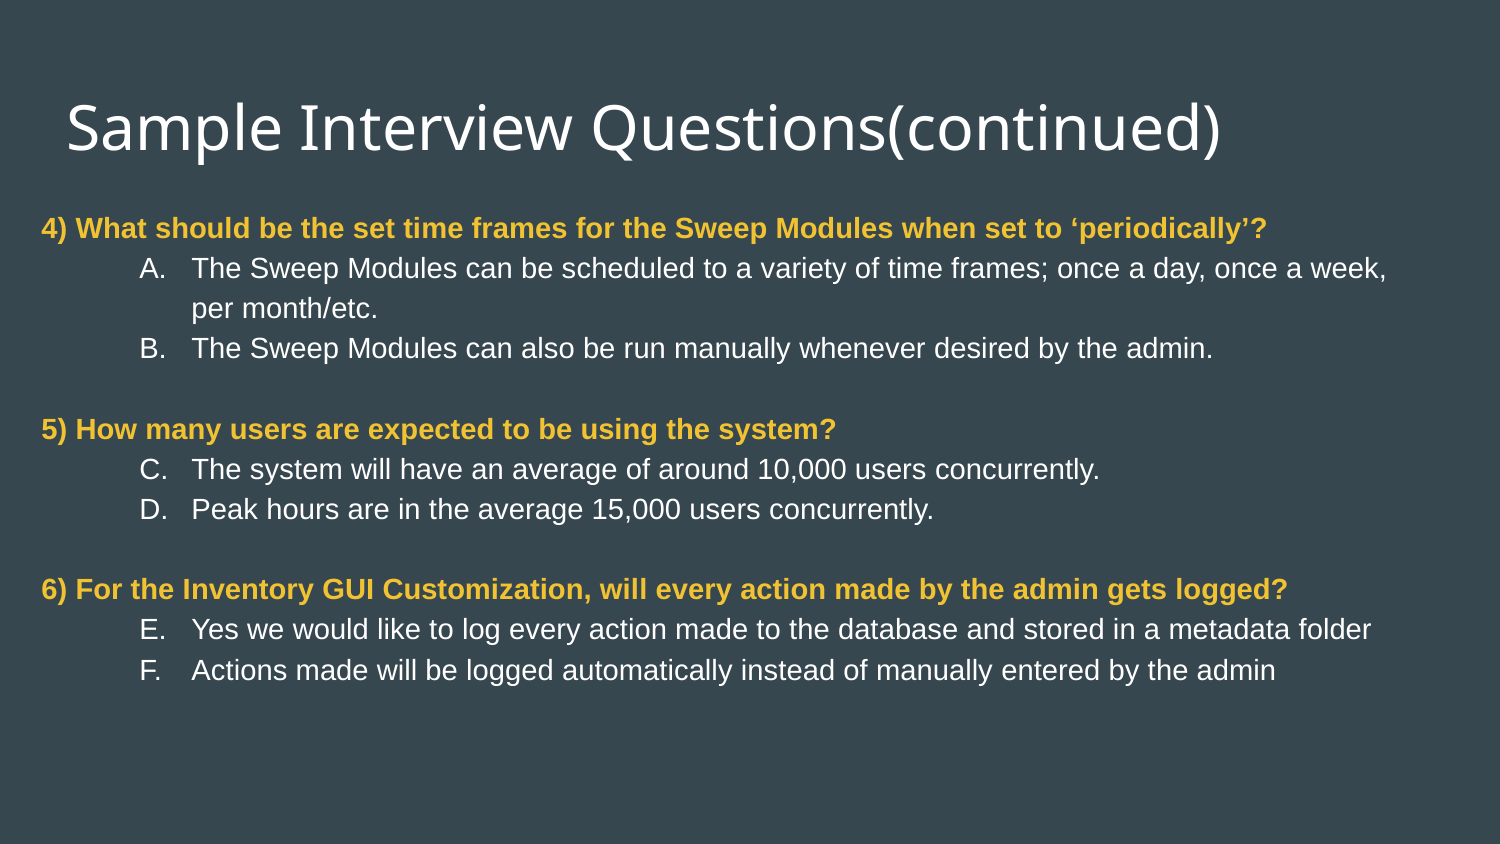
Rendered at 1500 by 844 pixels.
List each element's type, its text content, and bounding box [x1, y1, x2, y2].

list 4) What should be the set time frames for the Sweep Modules when set to ‘periodically’? The Sweep Modules can be scheduled to a variety of time frames; once a day, once a week, per month/etc. The Sweep Modules can also be run manually whenever desired by the admin. 5) How many users are expected to be using the system? The system will have an average of around 10,000 users concurrently. Peak hours are in the average 15,000 users concurrently. 6) For the Inventory GUI Customization, will every action made by the admin gets logged? Yes we would like to log every action made to the database and stored in a metadata folder Actions made will be logged automatically instead of manually entered by the admin [26, 189, 1449, 811]
title Sample Interview Questions(continued) [51, 72, 1449, 167]
